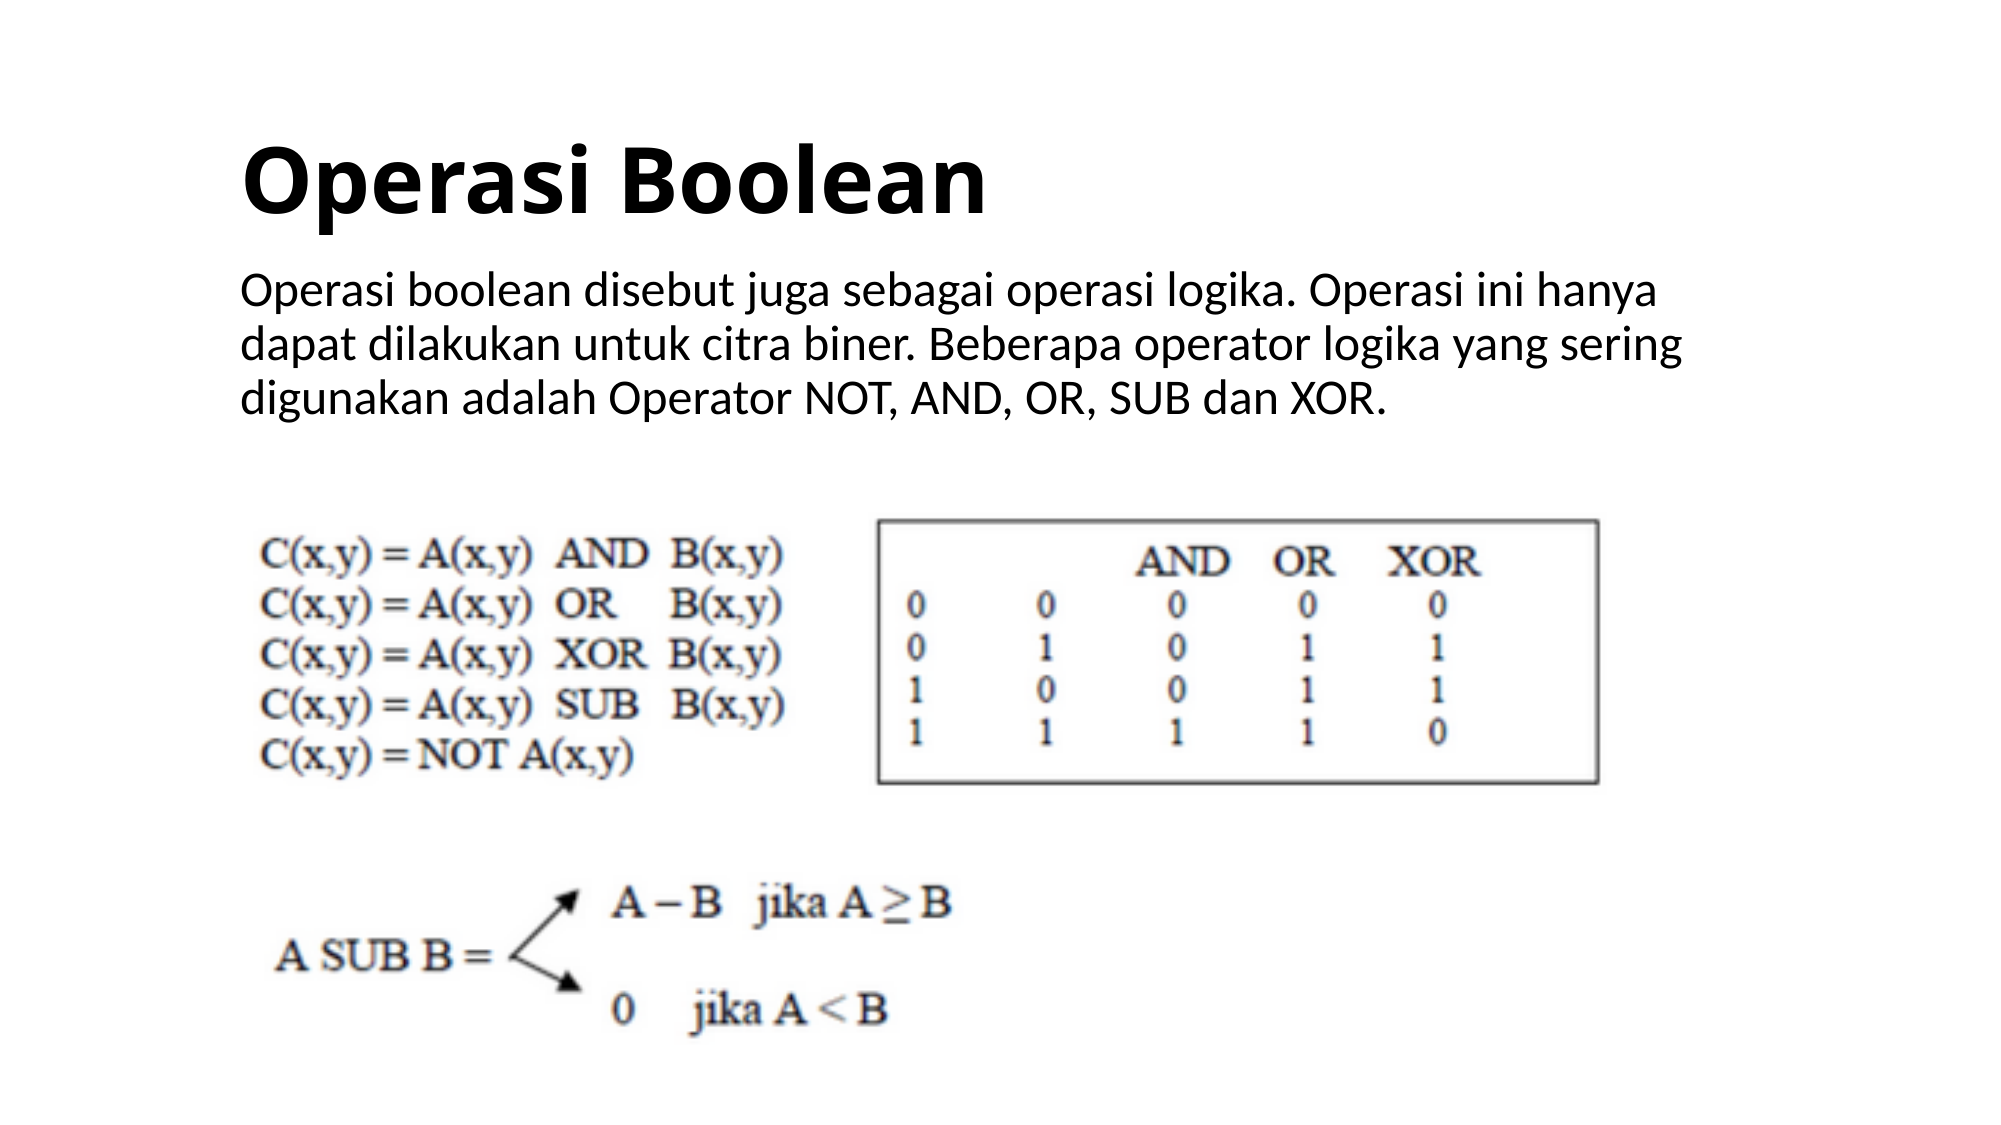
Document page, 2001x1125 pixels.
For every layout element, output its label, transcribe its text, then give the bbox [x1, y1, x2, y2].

list Operasi boolean disebut juga sebagai operasi logika. Operasi ini hanya dapat dilakukan untuk citra biner. Beberapa operator logika yang sering digunakan adalah Operator NOT, AND, OR, SUB dan XOR. [225, 256, 1800, 473]
picture [224, 855, 983, 1058]
title Operasi Boolean [225, 112, 1800, 256]
picture [224, 472, 1646, 829]
